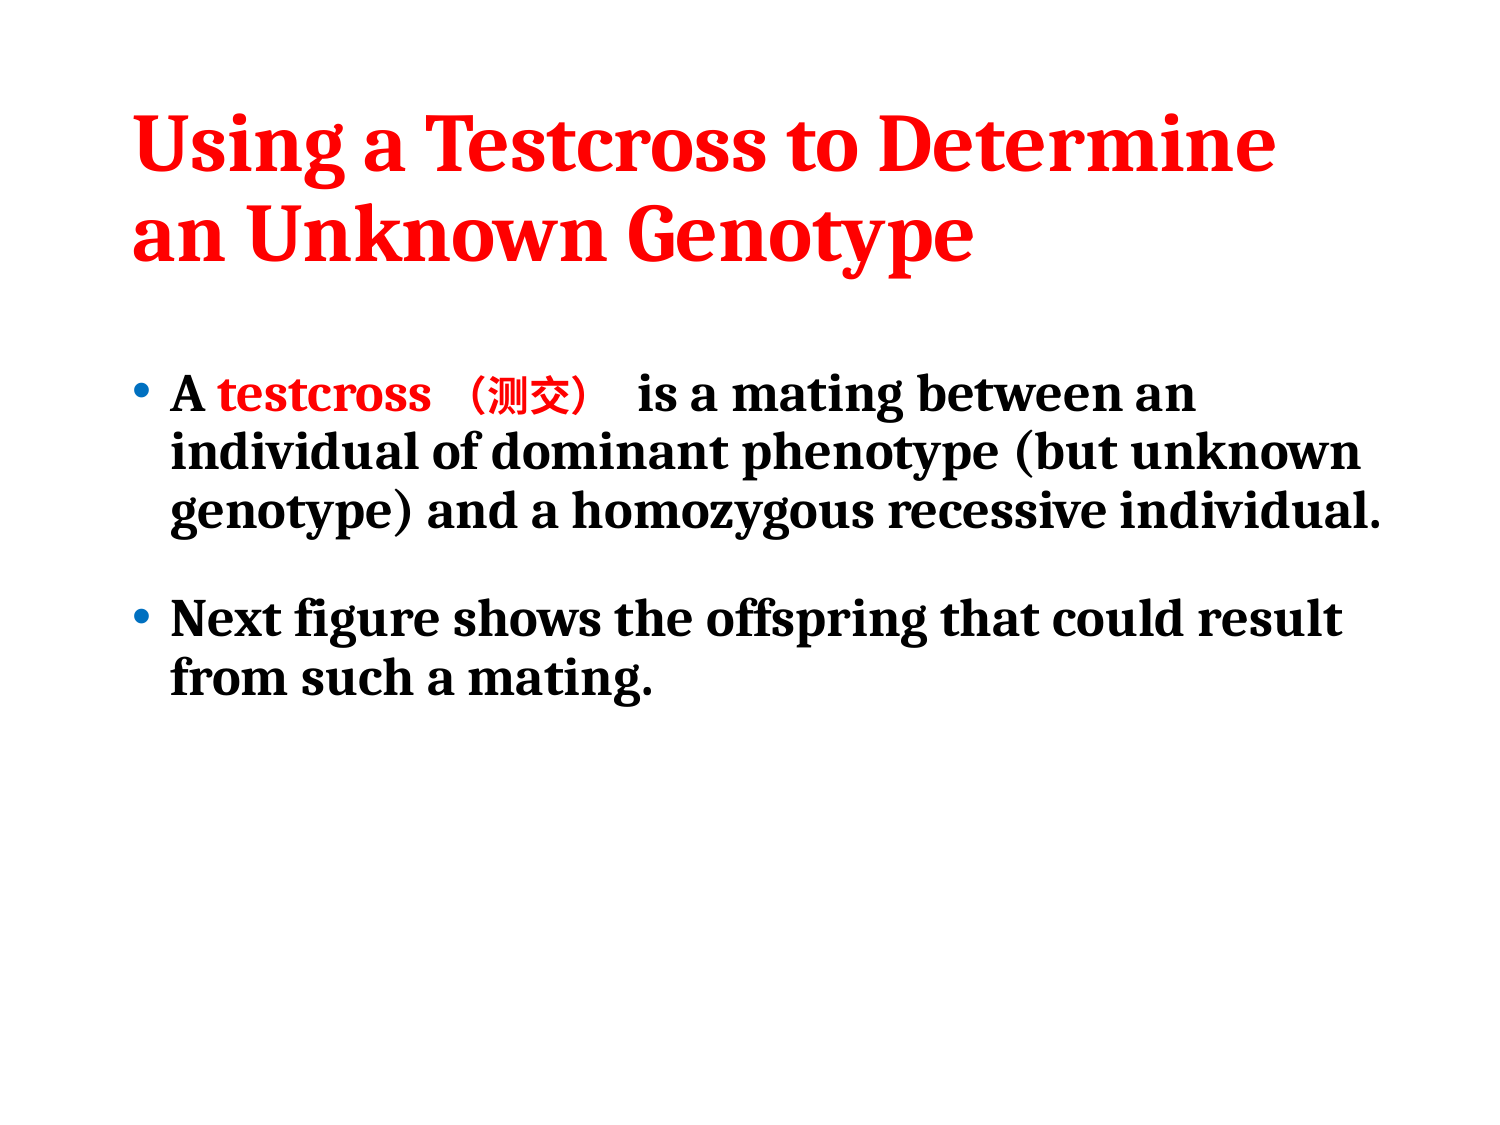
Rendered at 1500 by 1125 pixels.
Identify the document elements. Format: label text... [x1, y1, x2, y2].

title Using a Testcross to Determine an Unknown Genotype [117, 91, 1398, 314]
list A testcross（测交） is a mating between an individual of dominant phenotype (but unknown genotype) and a homozygous recessive individual. Next figure shows the offspring that could result from such a mating. [117, 356, 1449, 1014]
